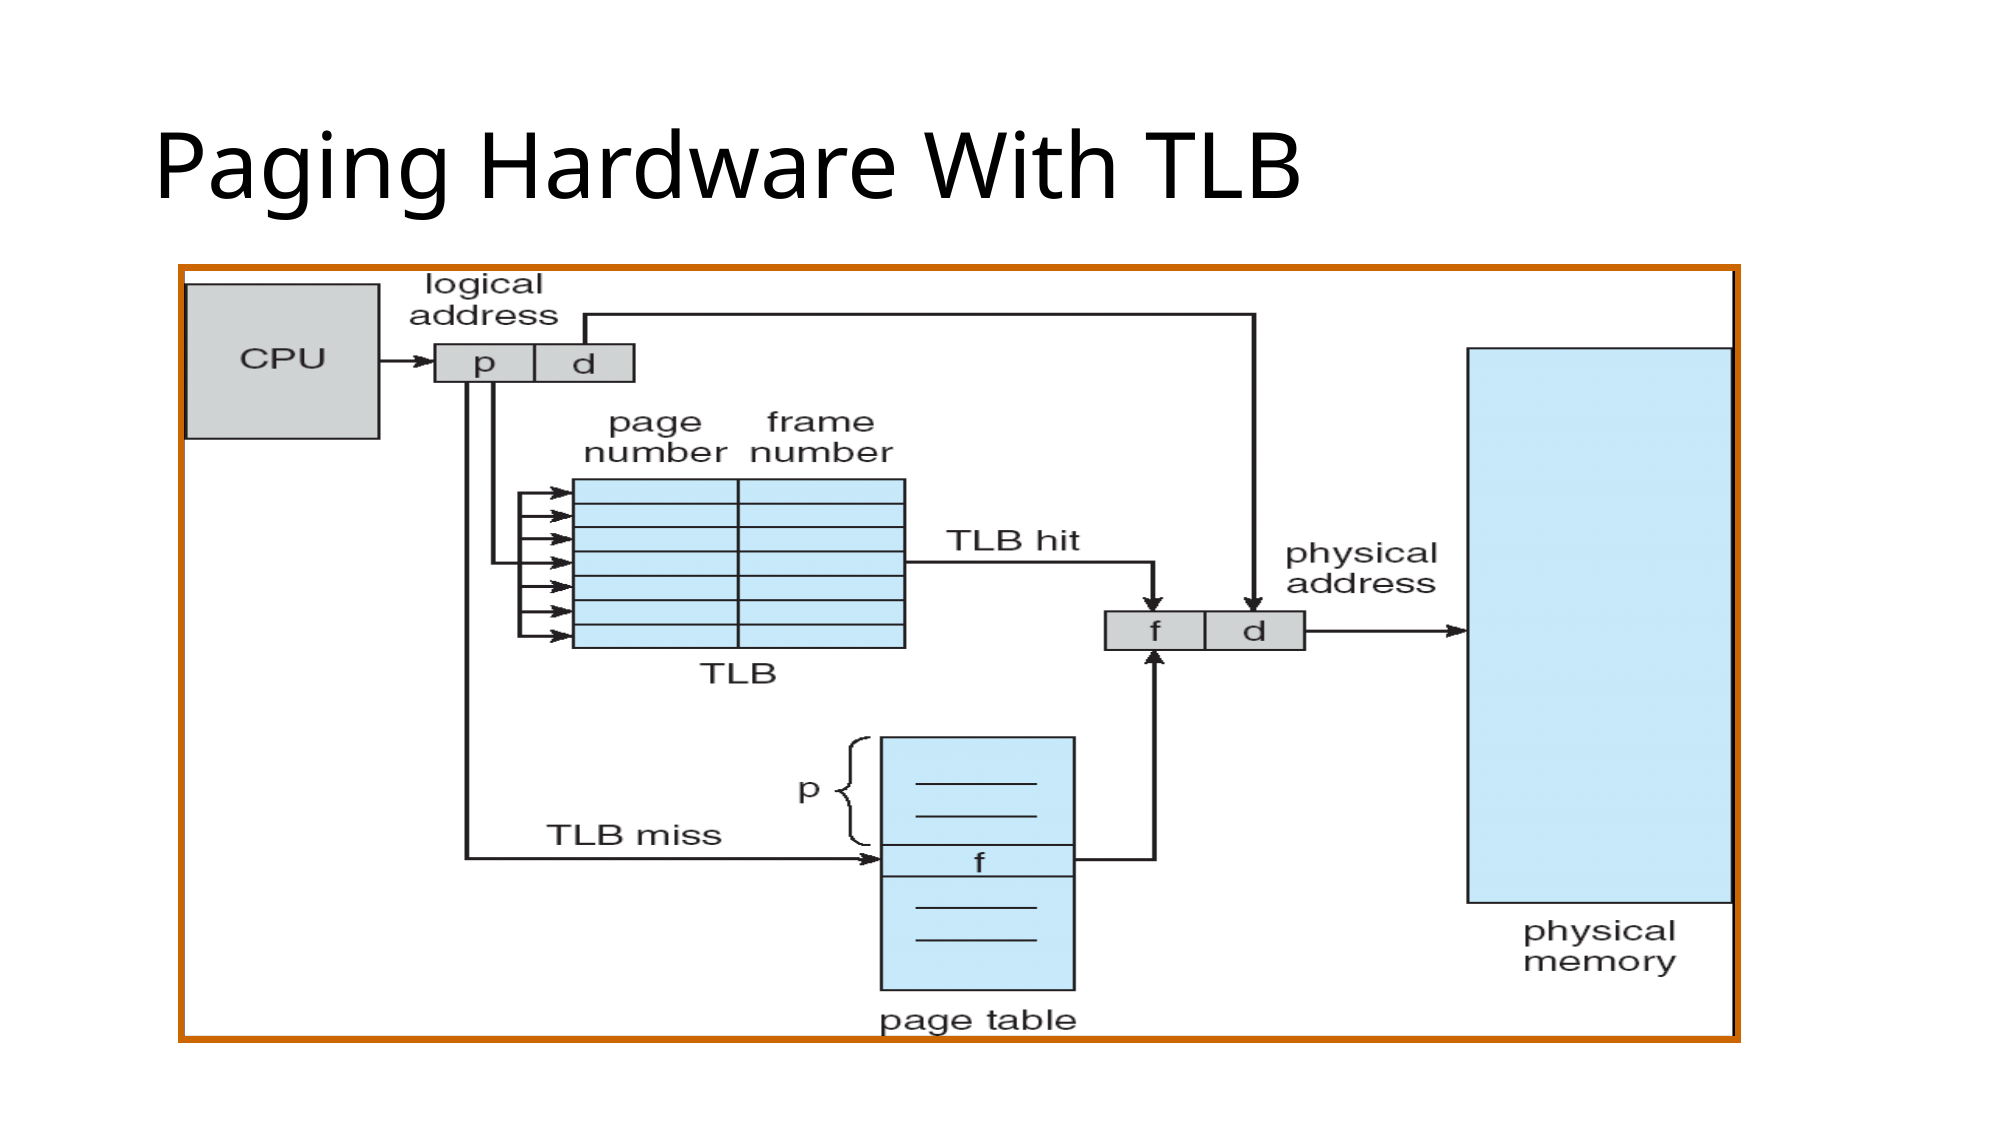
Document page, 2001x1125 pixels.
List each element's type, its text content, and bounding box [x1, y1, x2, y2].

title Paging Hardware With TLB [137, 59, 1863, 278]
picture [183, 270, 1736, 1037]
